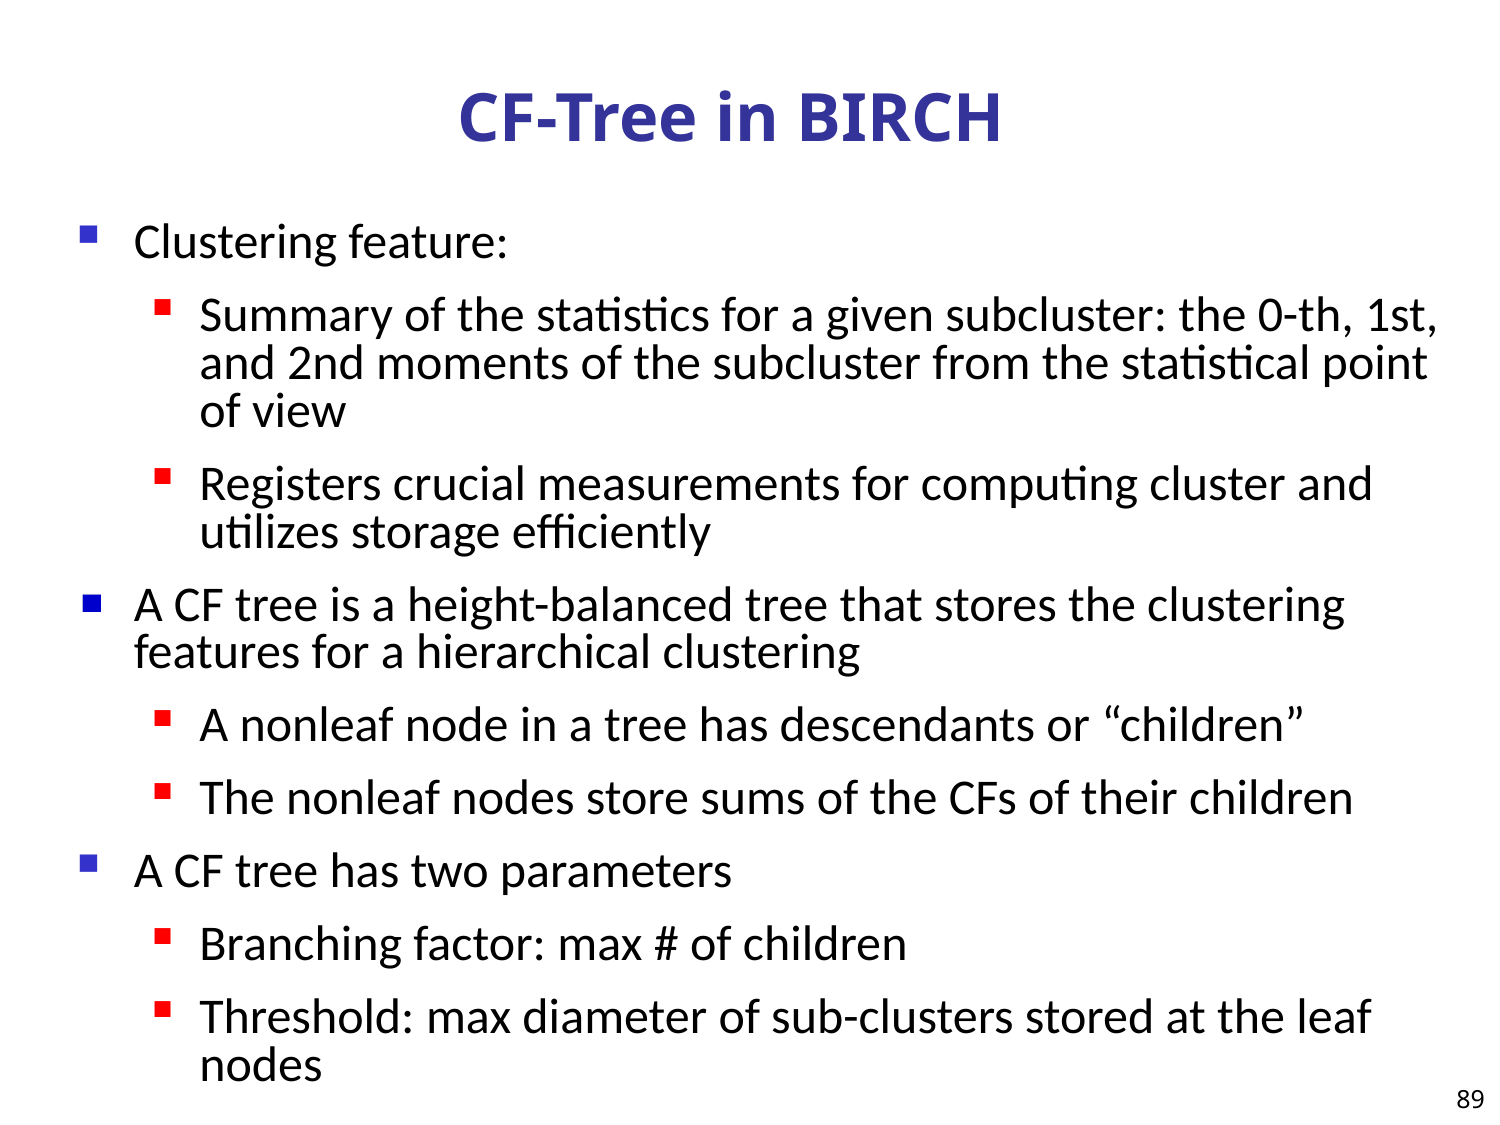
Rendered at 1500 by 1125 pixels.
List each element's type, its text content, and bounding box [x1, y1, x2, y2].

slide_number 89 [1187, 1062, 1500, 1125]
list Clustering feature: Summary of the statistics for a given subcluster: the 0-th, 1st, and 2nd moments of the subcluster from the statistical point of view Registers crucial measurements for computing cluster and utilizes storage efficiently A CF tree is a height-balanced tree that stores the clustering features for a hierarchical clustering A nonleaf node in a tree has descendants or “children” The nonleaf nodes store sums of the CFs of their children A CF tree has two parameters Branching factor: max # of children Threshold: max diameter of sub-clusters stored at the leaf nodes [62, 212, 1475, 1100]
picture [77, 589, 101, 612]
title CF-Tree in BIRCH [75, 62, 1388, 163]
